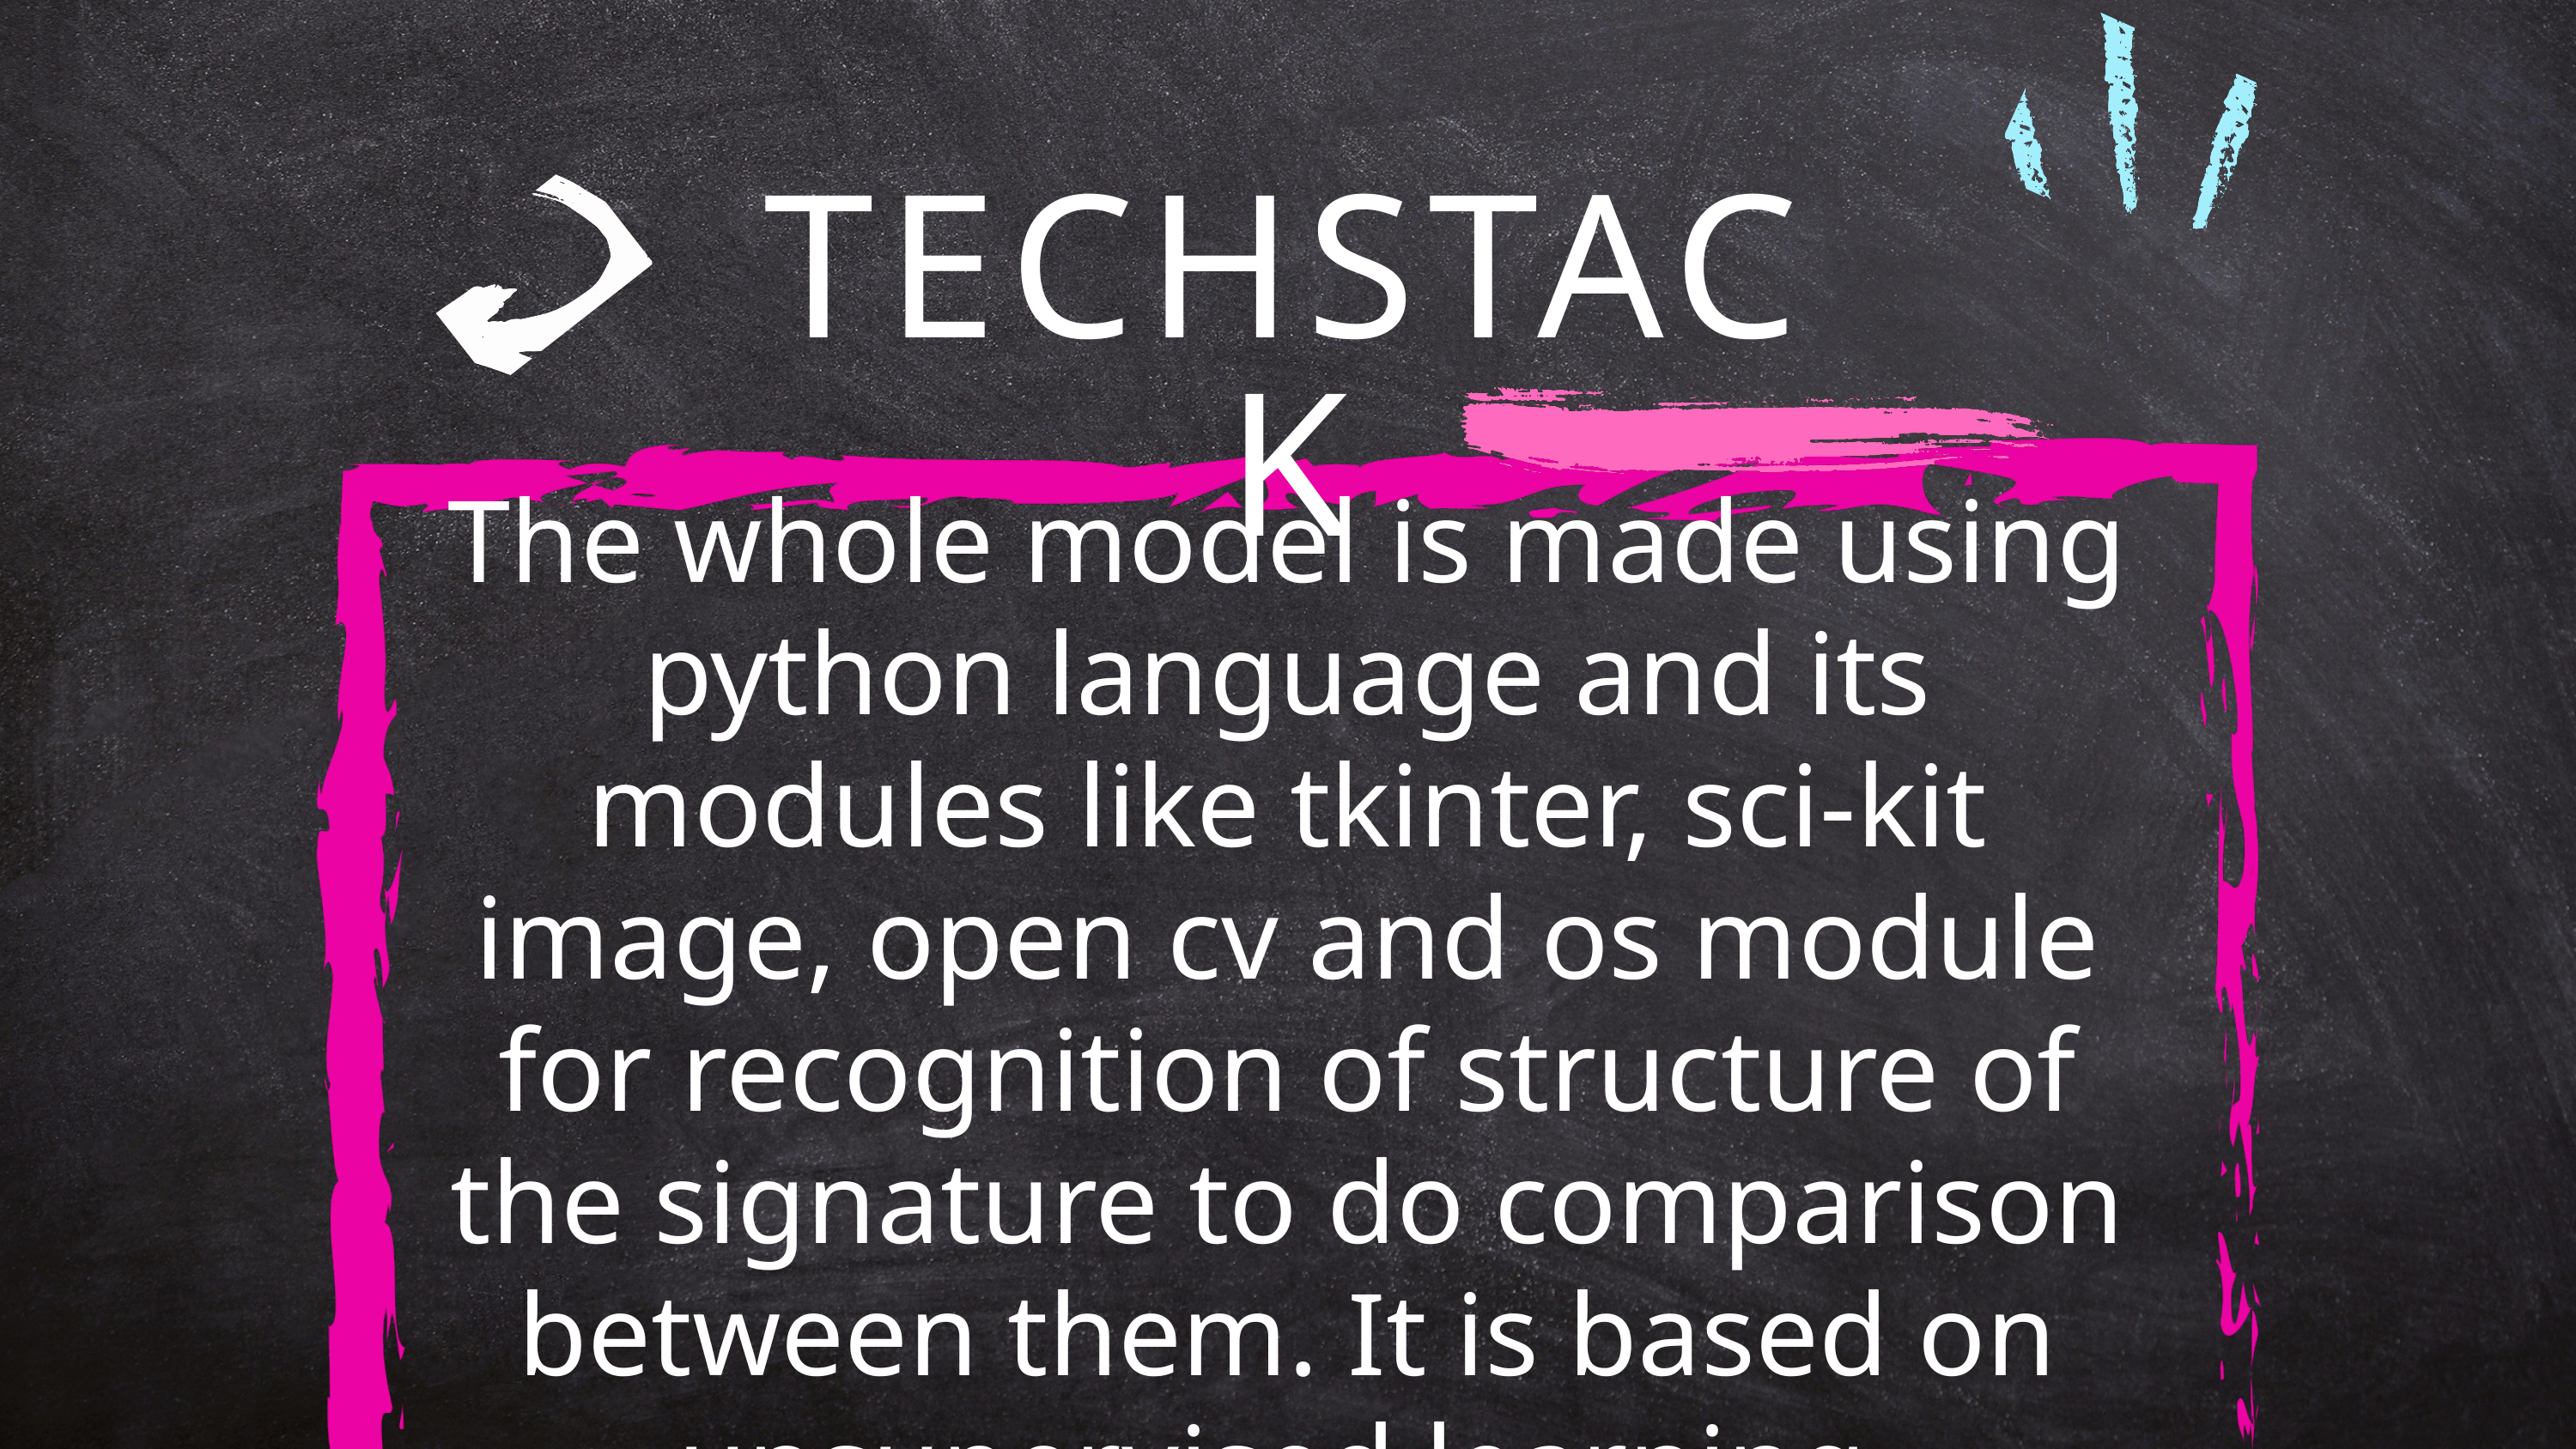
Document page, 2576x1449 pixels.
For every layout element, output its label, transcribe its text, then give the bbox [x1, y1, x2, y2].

text_box TECHSTACK [711, 179, 1865, 576]
text_box [2054, 430, 2272, 1449]
text_box The whole model is made using python language and its modules like tkinter, sci-kit image, open cv and os module for recognition of structure of the signature to do comparison between them. It is based on unsupervised learning. [447, 473, 2129, 1449]
text_box [414, 161, 654, 388]
text_box [308, 430, 711, 1449]
text_box [1988, 0, 2272, 264]
text_box [0, 0, 2576, 1449]
text_box [1865, 387, 2054, 474]
